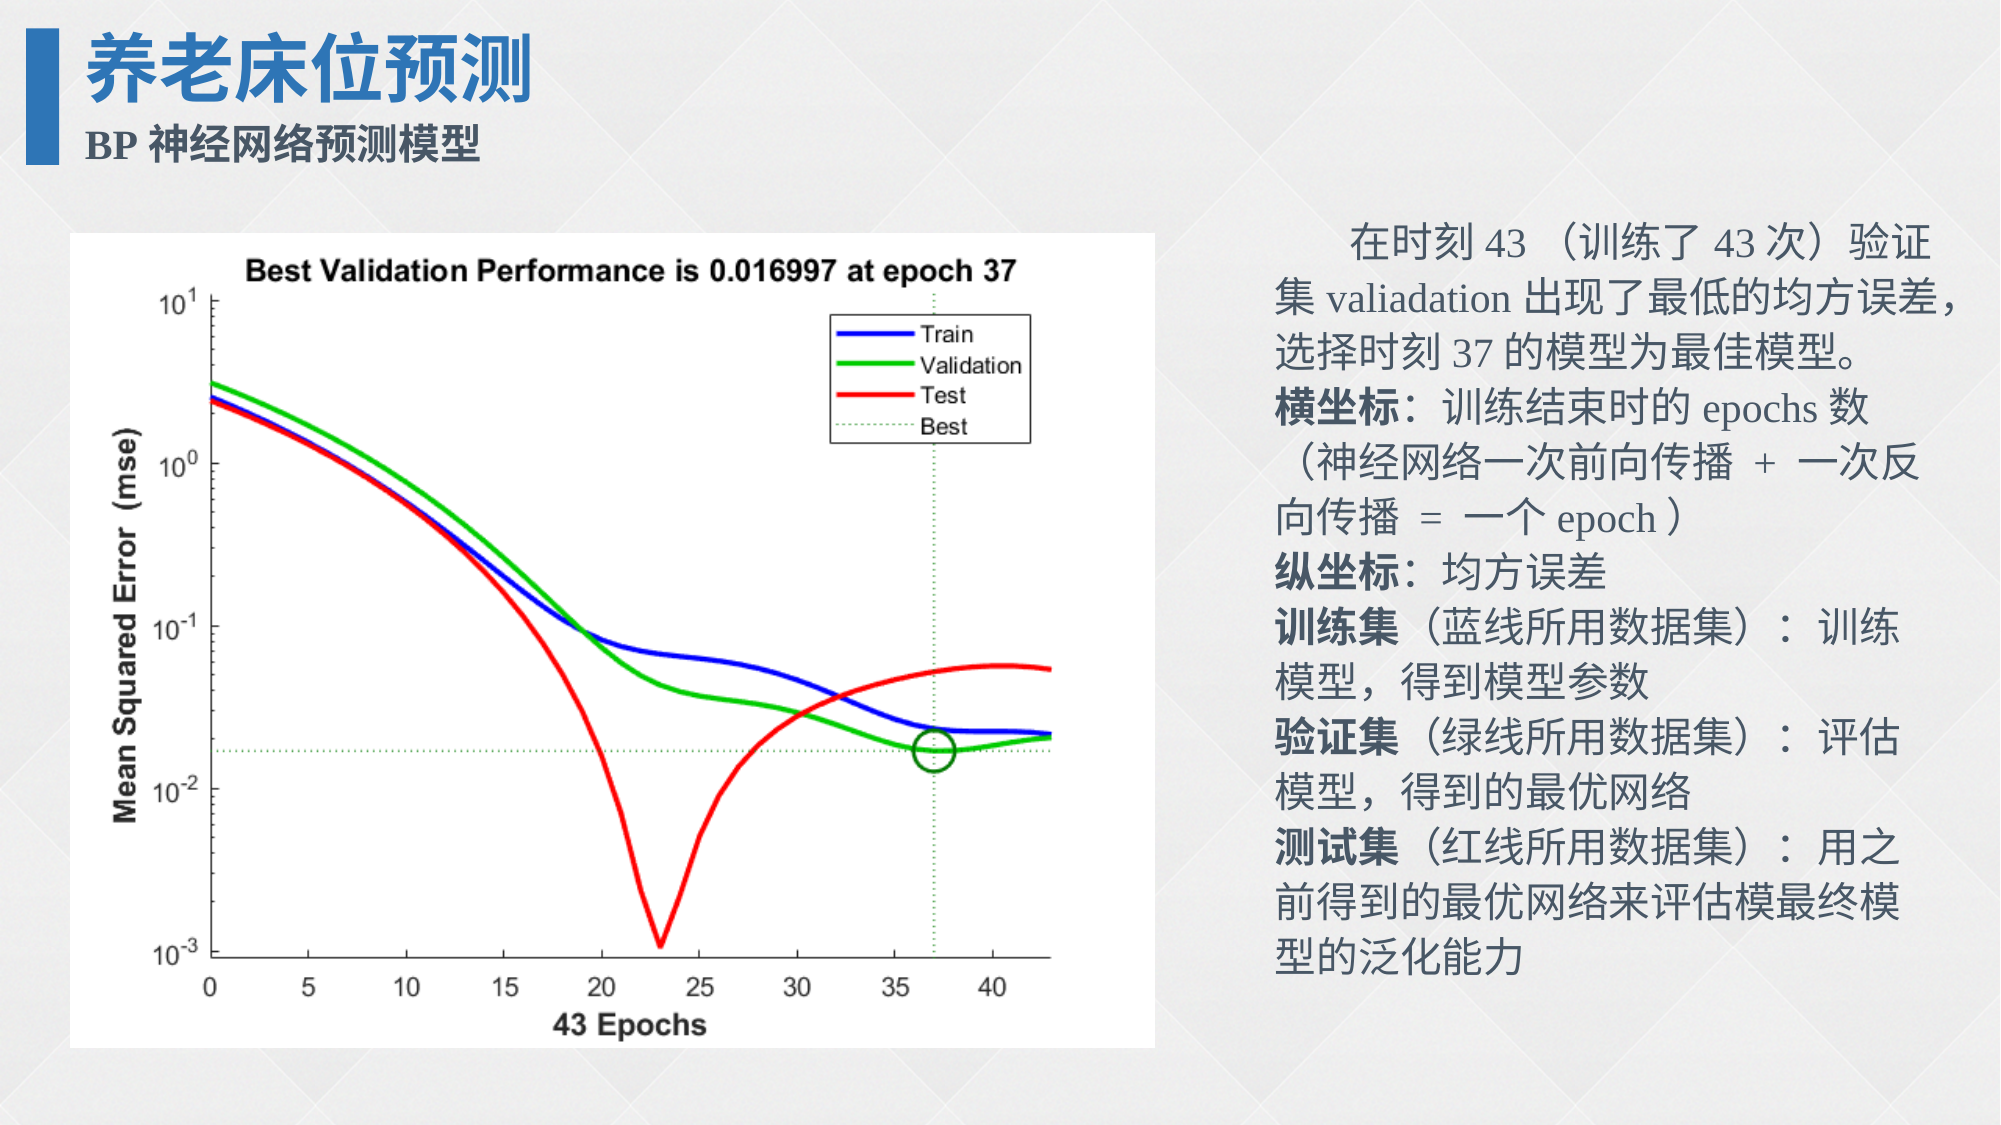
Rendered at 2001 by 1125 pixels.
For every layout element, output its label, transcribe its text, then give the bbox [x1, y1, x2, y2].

text_box 在时刻43（训练了43次）验证集valiadation出现了最低的均方误差，选择时刻37的模型为最佳模型。 横坐标：训练结束时的epochs数（神经网络一次前向传播 + 一次反向传播 = 一个epoch） 纵坐标：均方误差 训练集（蓝线所用数据集）：训练模型，得到模型参数 验证集（绿线所用数据集）：评估模型，得到的最优网络 测试集（红线所用数据集）：用之前得到的最优网络来评估模最终模型的泛化能力 [1260, 203, 1958, 989]
picture [0, 0, 2001, 1125]
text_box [26, 14, 592, 176]
